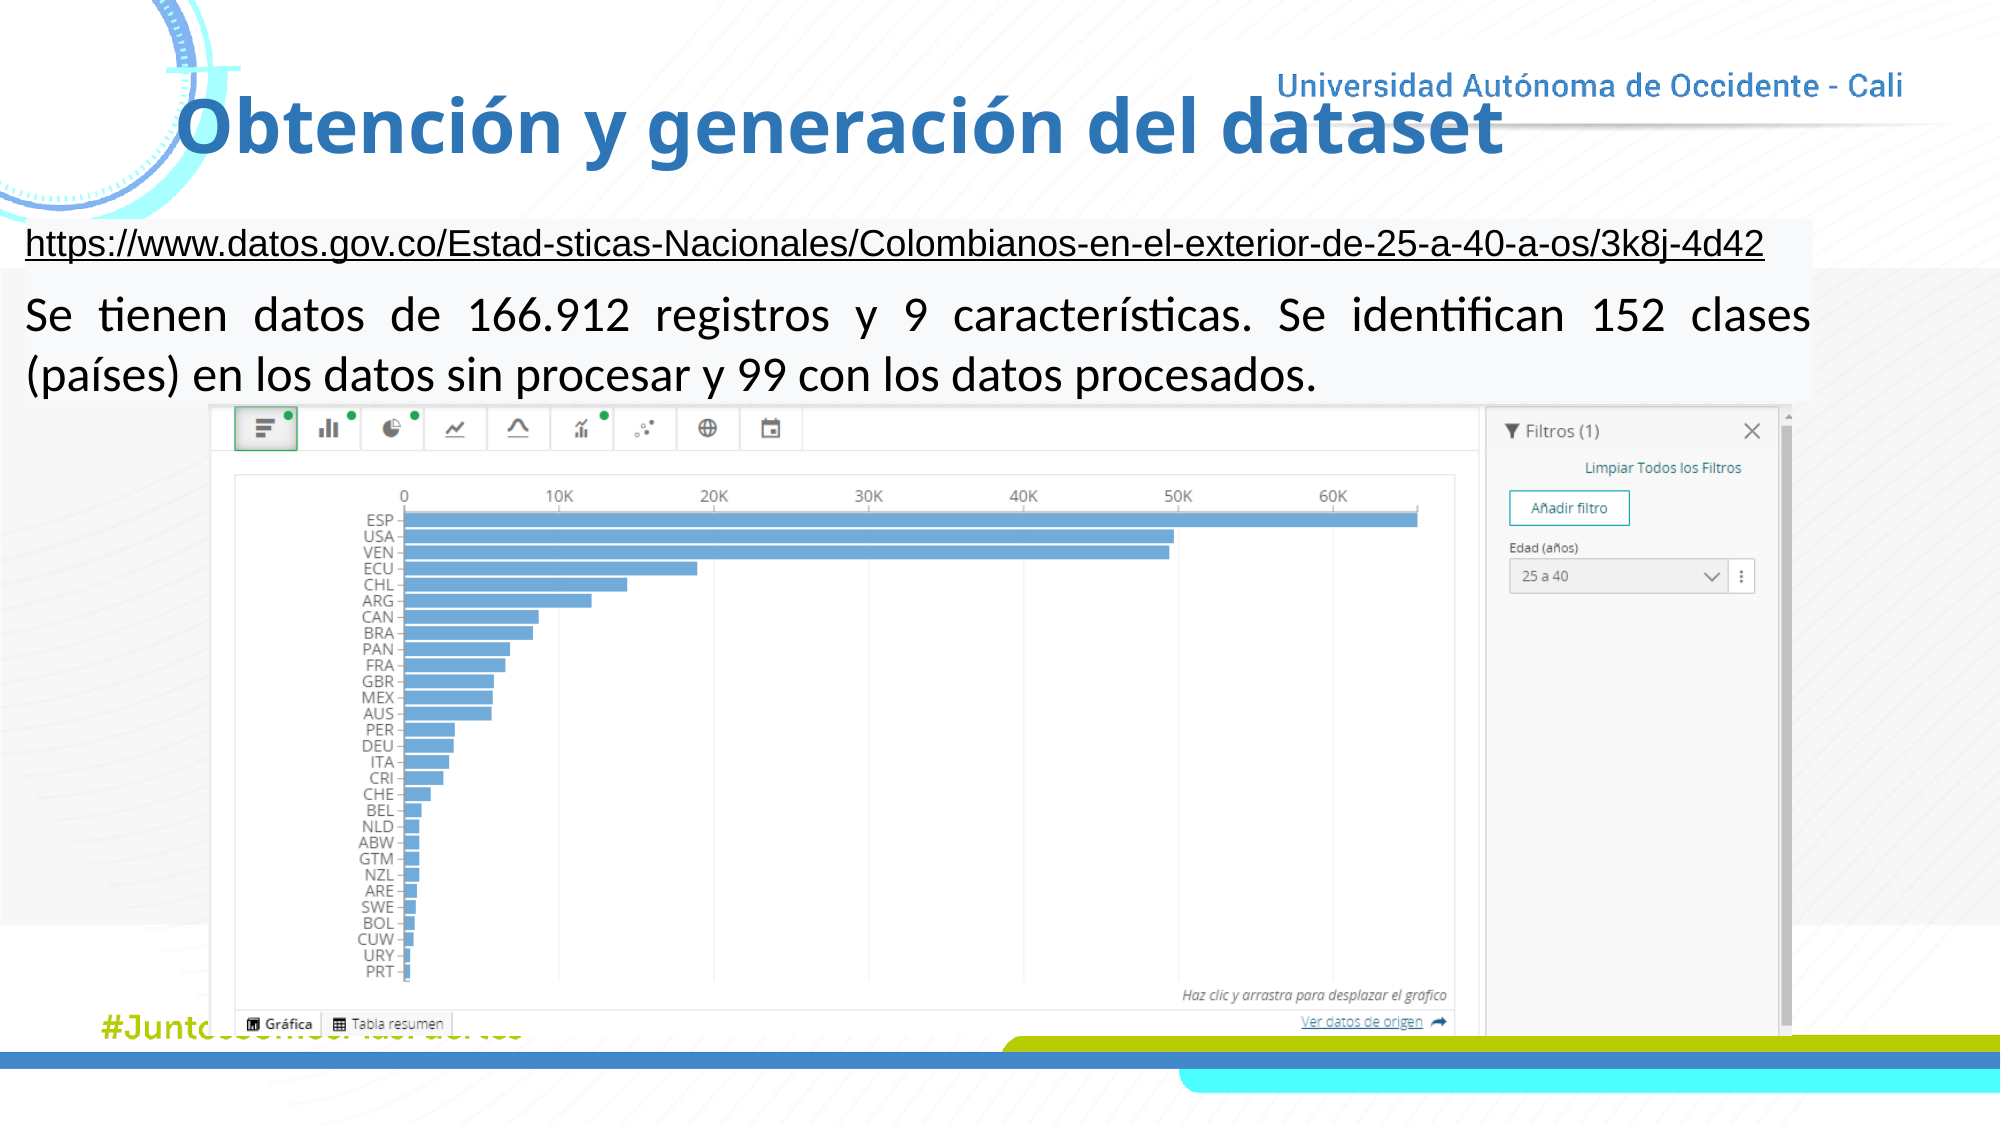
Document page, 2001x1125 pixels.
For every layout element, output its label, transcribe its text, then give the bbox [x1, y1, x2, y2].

text_box Obtención y generación del dataset [159, 71, 1840, 222]
picture [0, 0, 2001, 1125]
text_box https://www.datos.gov.co/Estad-sticas-Nacionales/Colombianos-en-el-exterior-de-25-a-40-a-os/3k8j-4d42 Se tienen datos de 166.912 registros y 9 características. Se identifican 152 clases (países) en los datos sin procesar y 99 con los datos procesados. [25, 219, 1813, 401]
